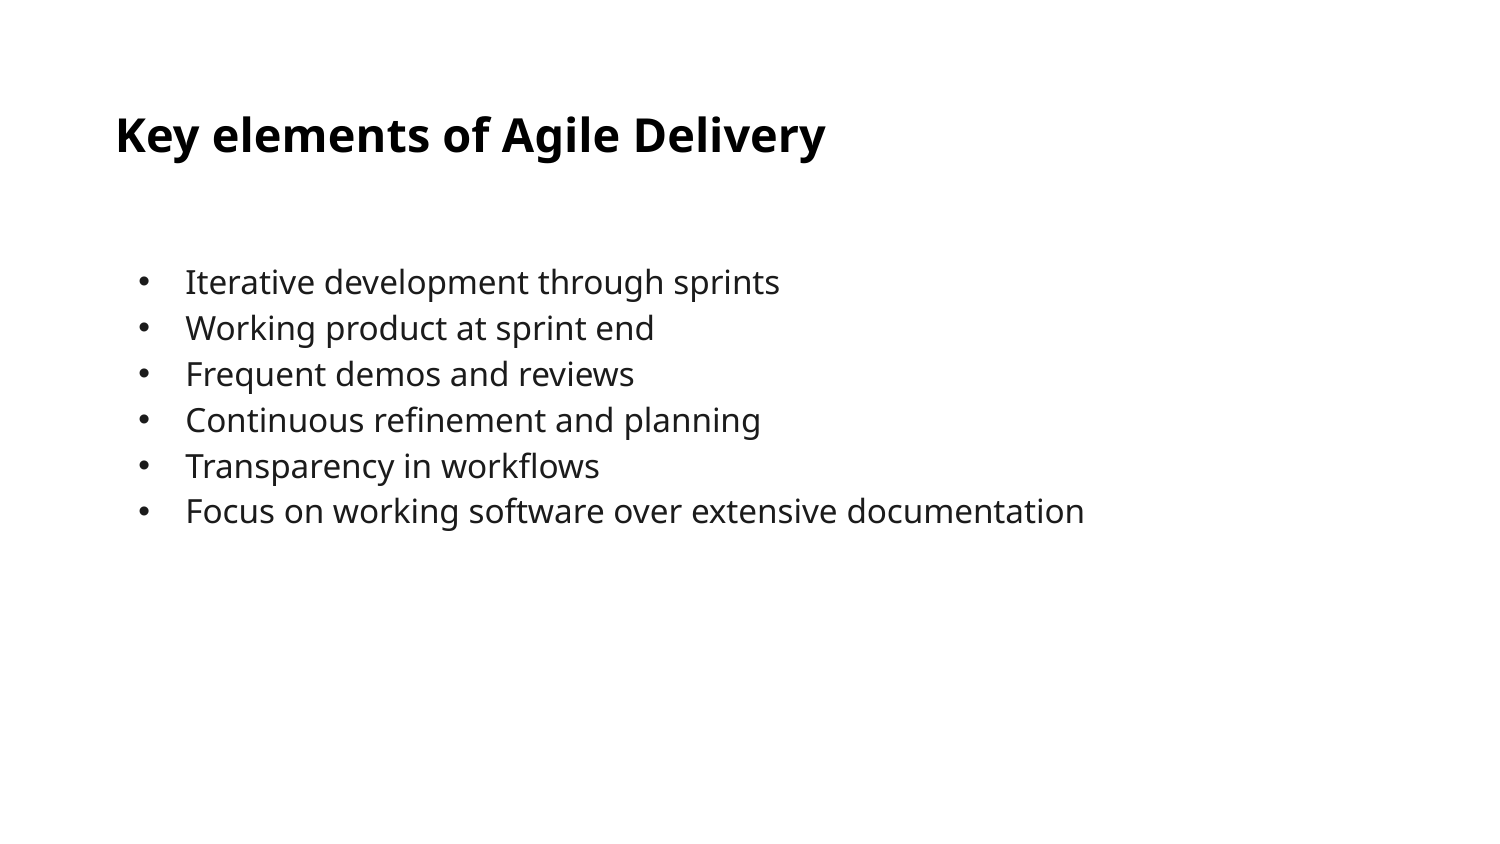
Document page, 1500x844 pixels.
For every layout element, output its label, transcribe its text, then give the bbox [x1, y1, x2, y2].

text_box Iterative development through sprints Working product at sprint end Frequent demos and reviews Continuous refinement and planning Transparency in workflows Focus on working software over extensive documentation [99, 230, 1353, 556]
title Key elements of Agile Delivery [99, 99, 1149, 157]
text_box [99, 157, 655, 213]
